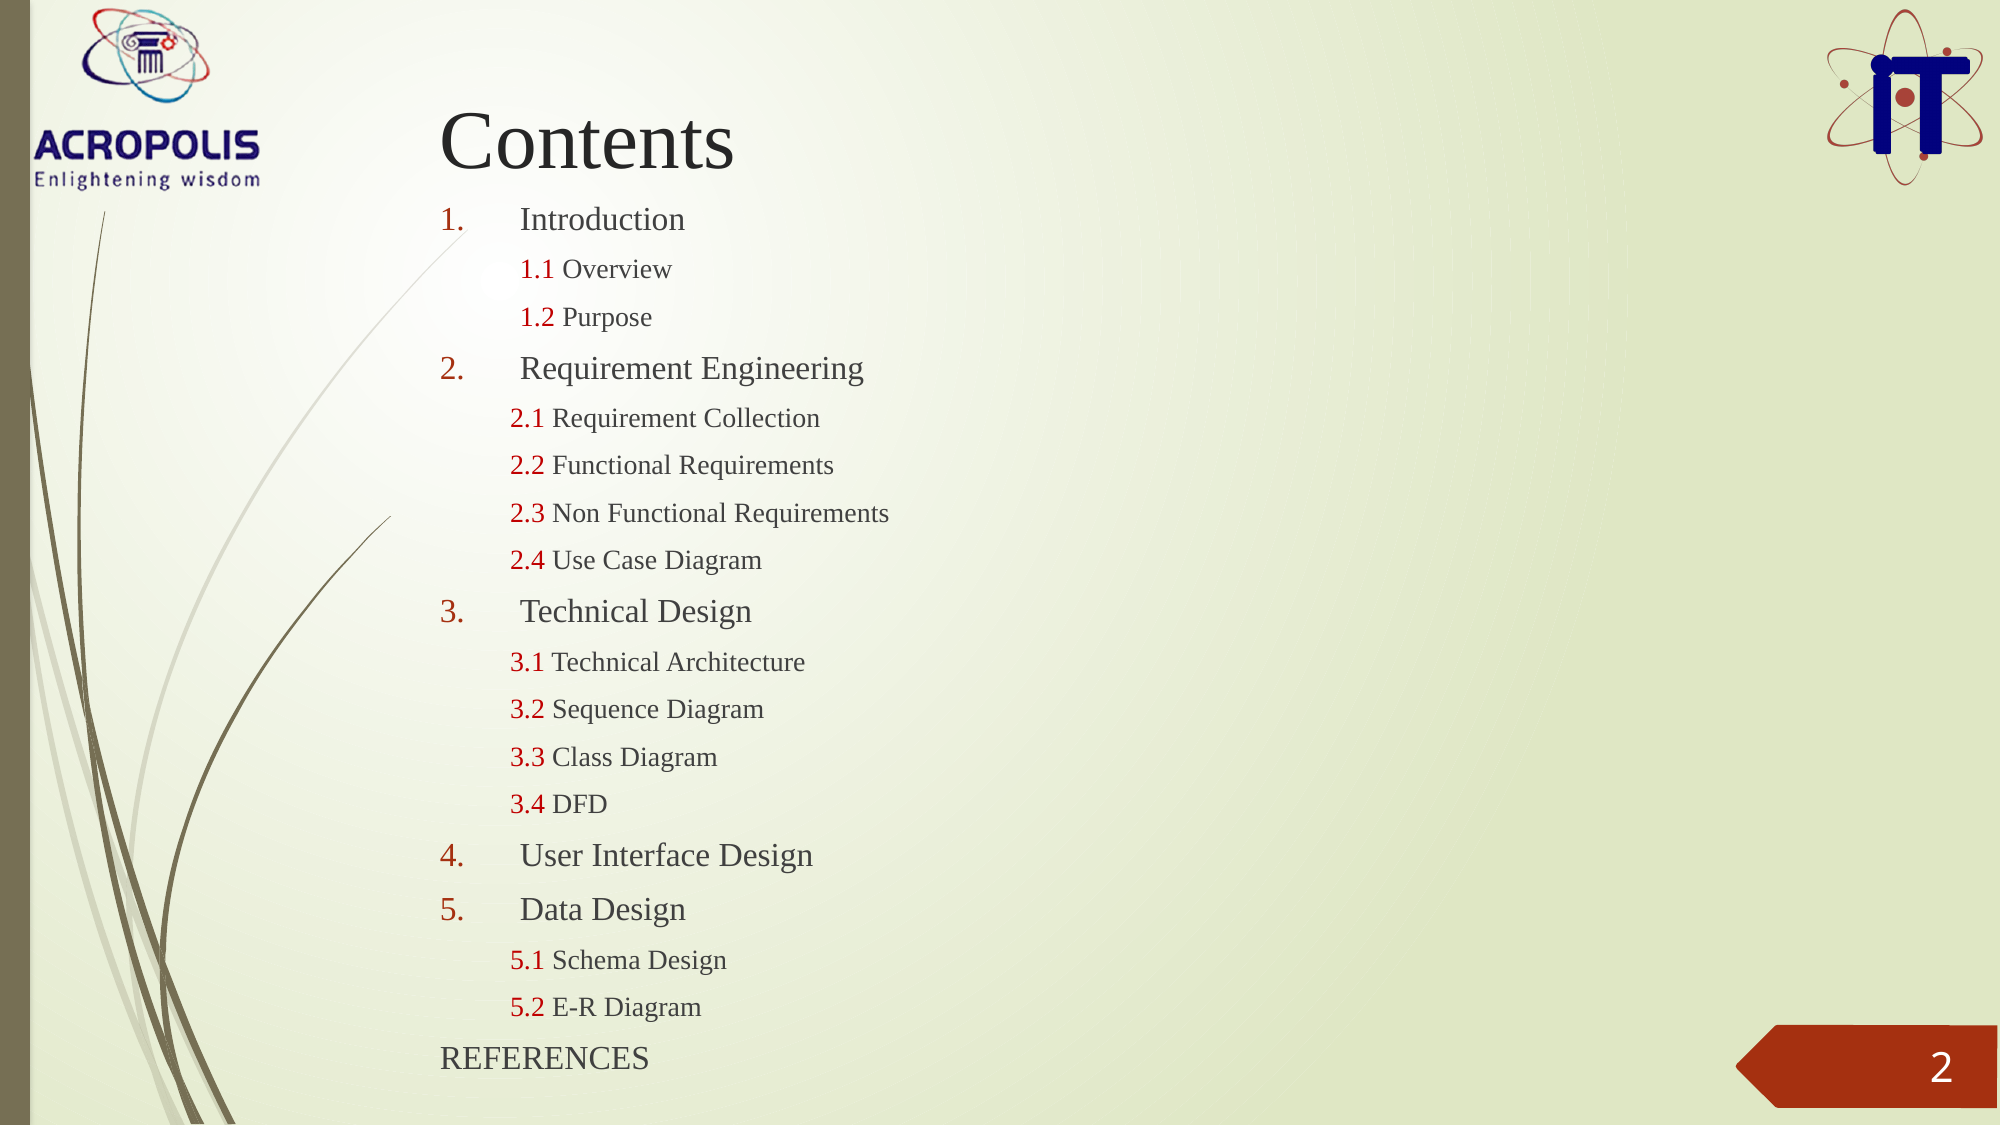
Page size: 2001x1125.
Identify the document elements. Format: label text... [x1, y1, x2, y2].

list Introduction 1.1 Overview 1.2 Purpose Requirement Engineering 2.1 Requirement Collection 2.2 Functional Requirements 2.3 Non Functional Requirements 2.4 Use Case Diagram Technical Design 3.1 Technical Architecture 3.2 Sequence Diagram 3.3 Class Diagram 3.4 DFD User Interface Design Data Design 5.1 Schema Design 5.2 E-R Diagram REFERENCES [424, 189, 1888, 1086]
picture [1821, 0, 1989, 232]
title Contents [424, 78, 1887, 189]
picture [25, 0, 265, 204]
slide_number 2 [1840, 1039, 1969, 1100]
